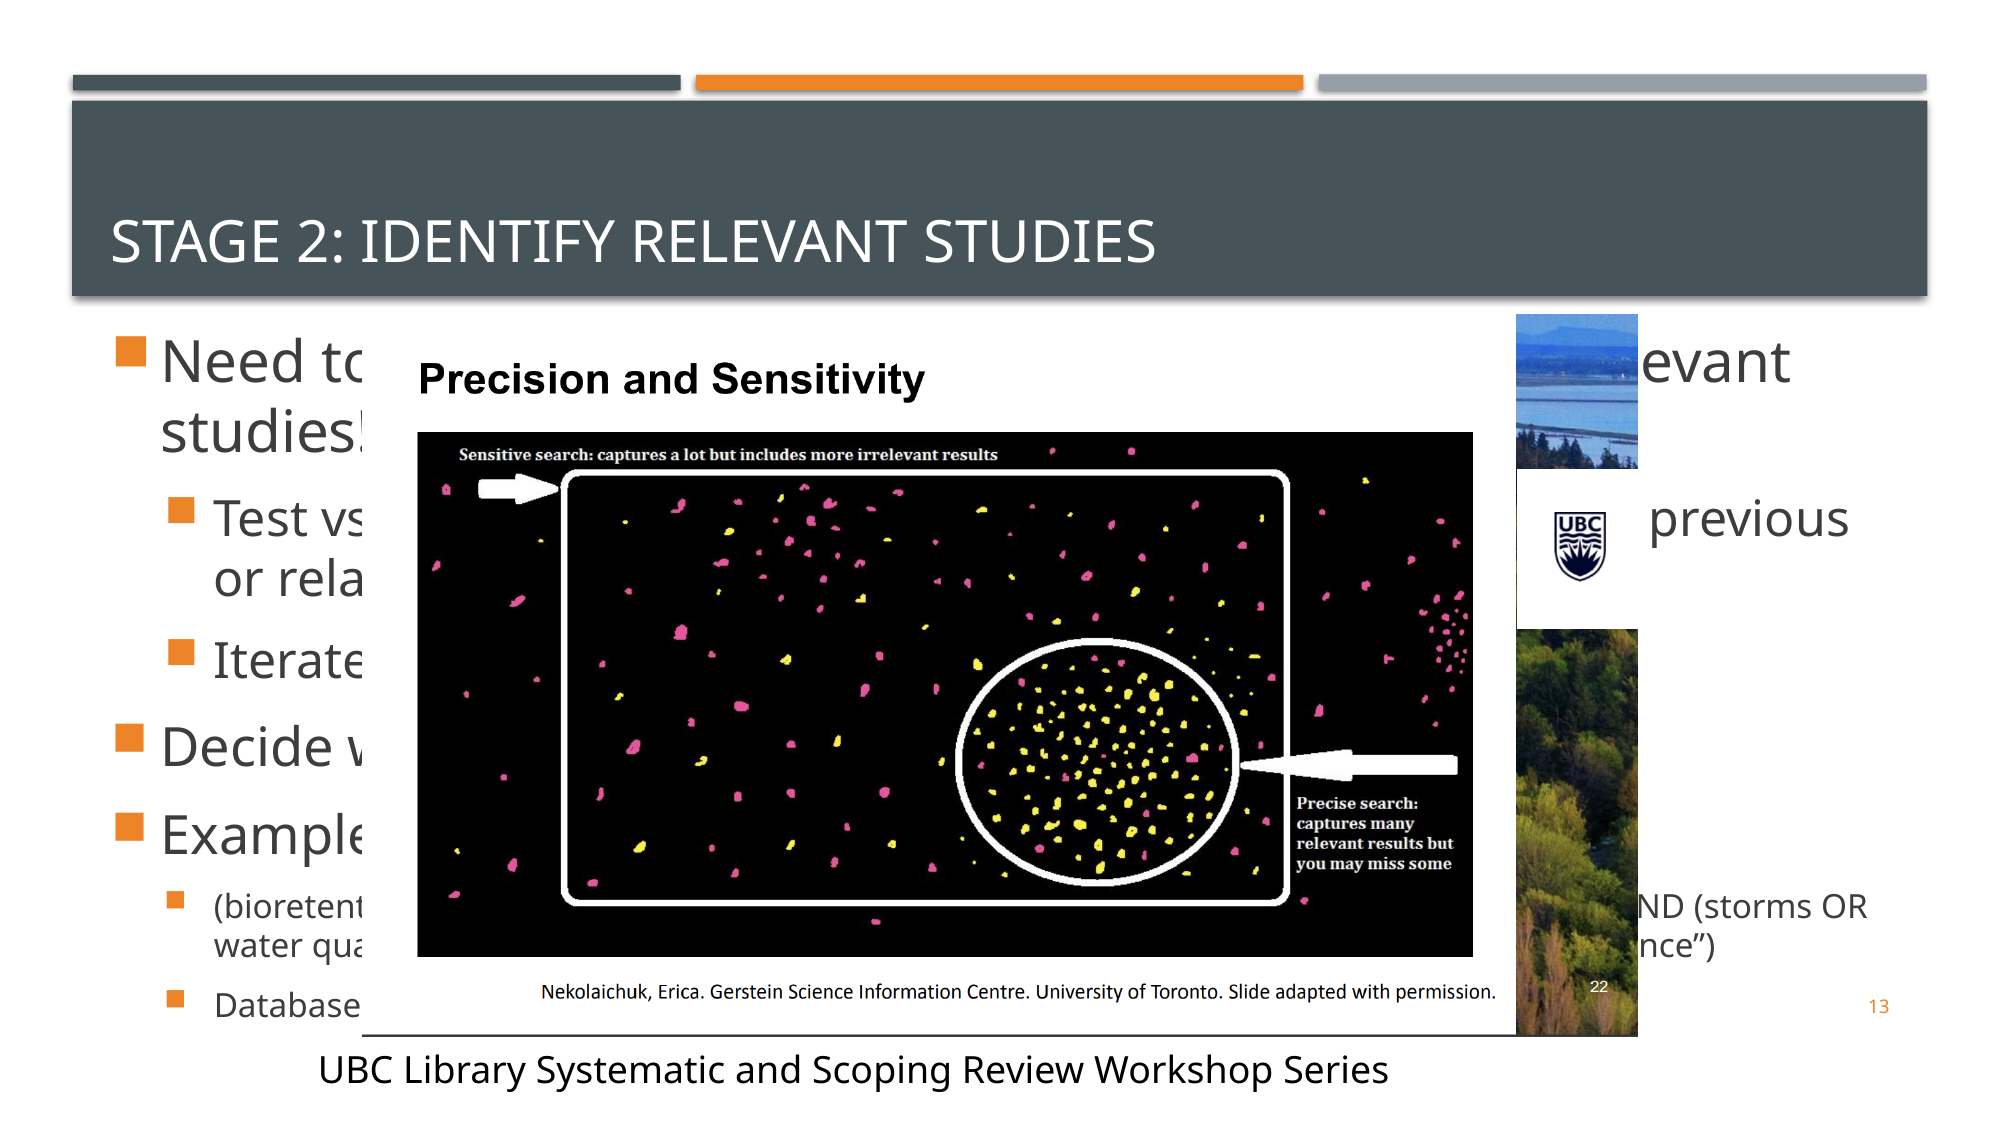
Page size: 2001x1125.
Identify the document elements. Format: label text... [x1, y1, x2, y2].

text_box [361, 314, 1638, 1100]
list Need to develop a search term – has to include ALL relevant studies! Test vs papers you know should be in there, see if it captures previous or related review article references Iterate with research question Decide what databases to search Example: Bioretention Scoping Review (bioretention OR biofiltration OR bioinfiltration OR biofilter OR "rain garden" OR bioswale) AND (storms OR water quality OR storm sewer* OR rain OR infiltrat* OR hydrolog* OR runoff OR “water balance”) Databases: Engineering village, web of science (CORE, BIOSIS), SCOPUS, EBSCO, JSTOR, etc [1640, 316, 1905, 1095]
list Need to develop a search term – has to include ALL relevant studies! Test vs papers you know should be in there, see if it captures previous or related review article references Iterate with research question Decide what databases to search Example: Bioretention Scoping Review (bioretention OR biofiltration OR bioinfiltration OR biofilter OR "rain garden" OR bioswale) AND (storms OR water quality OR storm sewer* OR rain OR infiltrat* OR hydrolog* OR runoff OR “water balance”) Databases: Engineering village, web of science (CORE, BIOSIS), SCOPUS, EBSCO, JSTOR, etc [95, 316, 358, 1095]
slide_number 13 [1732, 977, 1905, 1037]
title Stage 2: Identify Relevant Studies [95, 115, 1905, 282]
